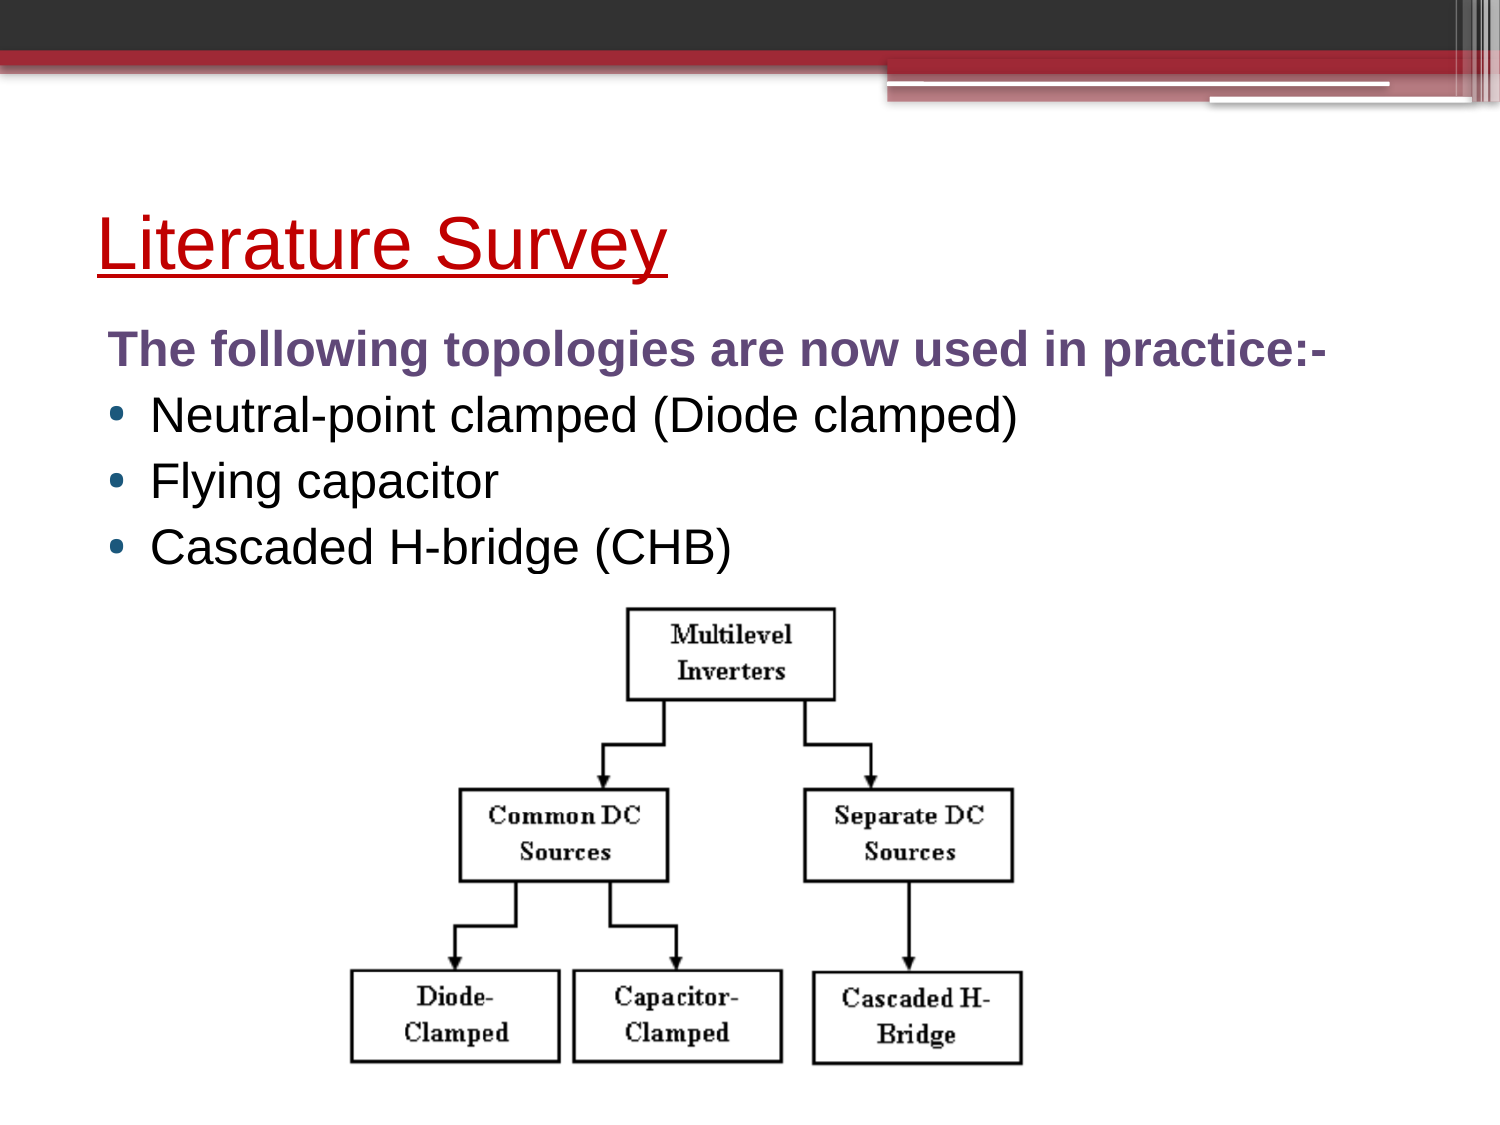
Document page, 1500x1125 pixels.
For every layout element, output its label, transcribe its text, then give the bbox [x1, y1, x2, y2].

picture [327, 573, 1067, 1091]
title Literature Survey [82, 152, 1432, 328]
list The following topologies are now used in practice:- Neutral-point clamped (Diode clamped) Flying capacitor Cascaded H-bridge (CHB) [75, 308, 1425, 668]
